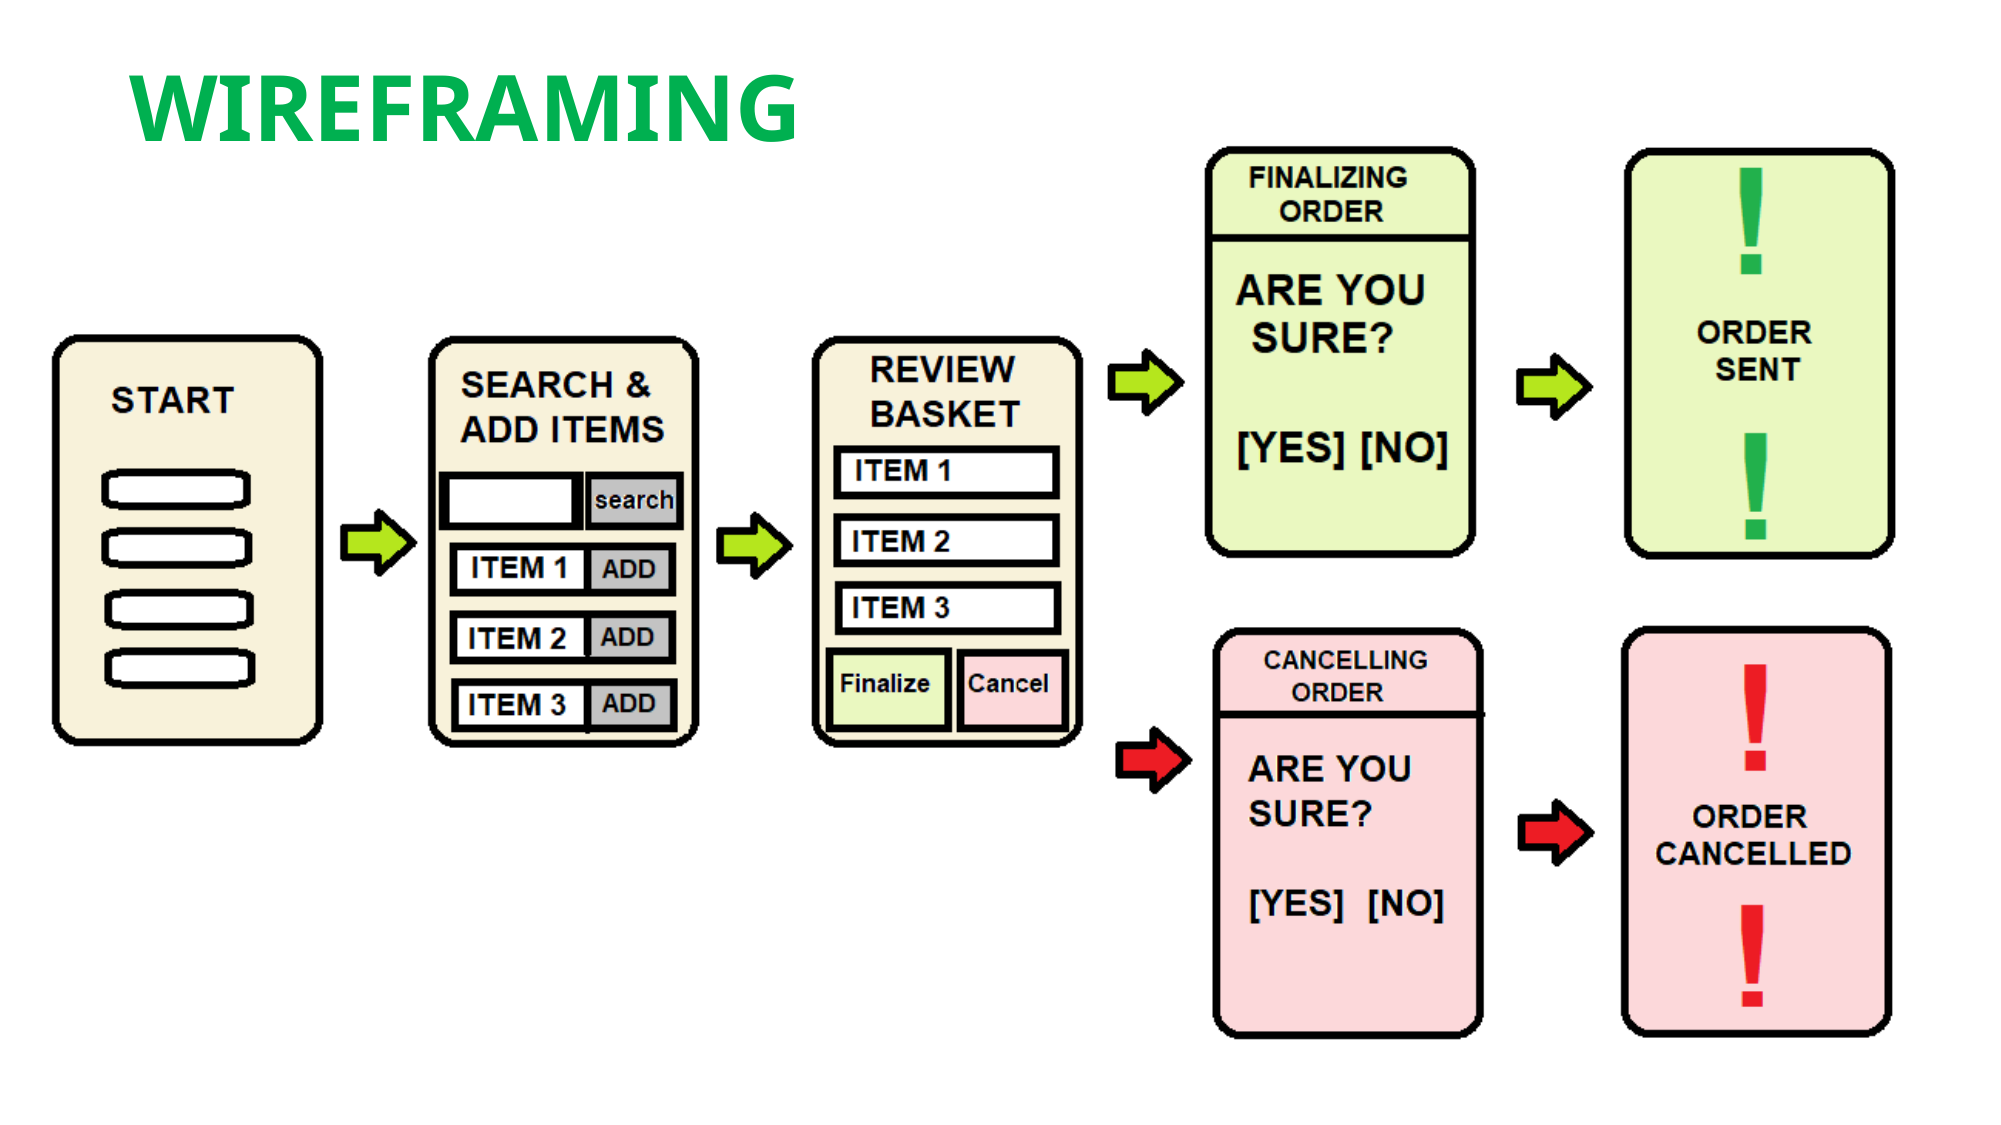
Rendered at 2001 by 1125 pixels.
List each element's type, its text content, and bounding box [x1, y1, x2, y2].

title WIREFRAMING [114, 31, 1840, 111]
picture [43, 111, 1911, 1061]
